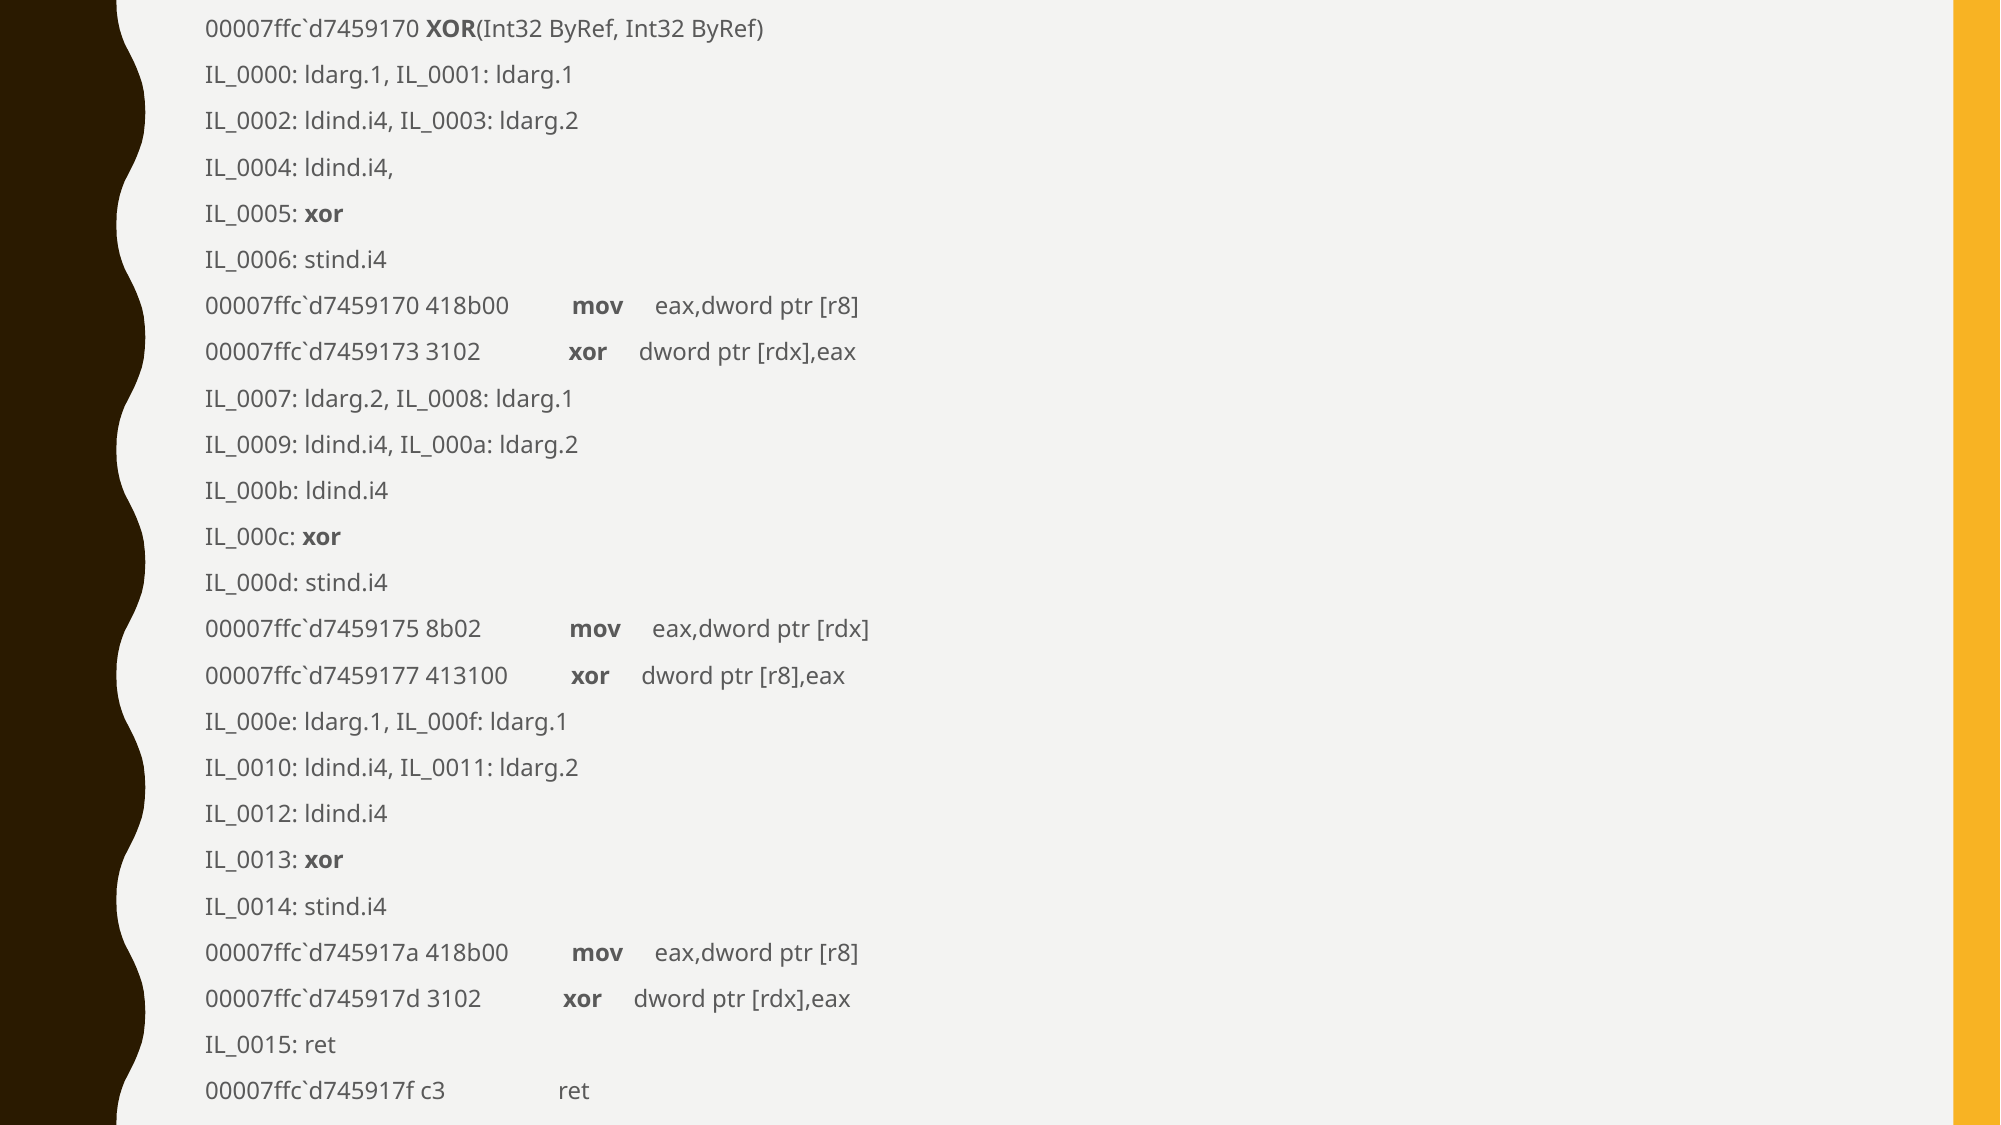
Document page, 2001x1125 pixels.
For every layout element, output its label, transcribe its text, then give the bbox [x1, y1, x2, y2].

list 00007ffc`d7459170 XOR(Int32 ByRef, Int32 ByRef) IL_0000: ldarg.1, IL_0001: ldarg.1 IL_0002: ldind.i4, IL_0003: ldarg.2 IL_0004: ldind.i4, IL_0005: xor IL_0006: stind.i4 00007ffc`d7459170 418b00 mov eax,dword ptr [r8] 00007ffc`d7459173 3102 xor dword ptr [rdx],eax IL_0007: ldarg.2, IL_0008: ldarg.1 IL_0009: ldind.i4, IL_000a: ldarg.2 IL_000b: ldind.i4 IL_000c: xor IL_000d: stind.i4 00007ffc`d7459175 8b02 mov eax,dword ptr [rdx] 00007ffc`d7459177 413100 xor dword ptr [r8],eax IL_000e: ldarg.1, IL_000f: ldarg.1 IL_0010: ldind.i4, IL_0011: ldarg.2 IL_0012: ldind.i4 IL_0013: xor IL_0014: stind.i4 00007ffc`d745917a 418b00 mov eax,dword ptr [r8] 00007ffc`d745917d 3102 xor dword ptr [rdx],eax IL_0015: ret 00007ffc`d745917f c3 ret [190, 3, 1860, 1018]
